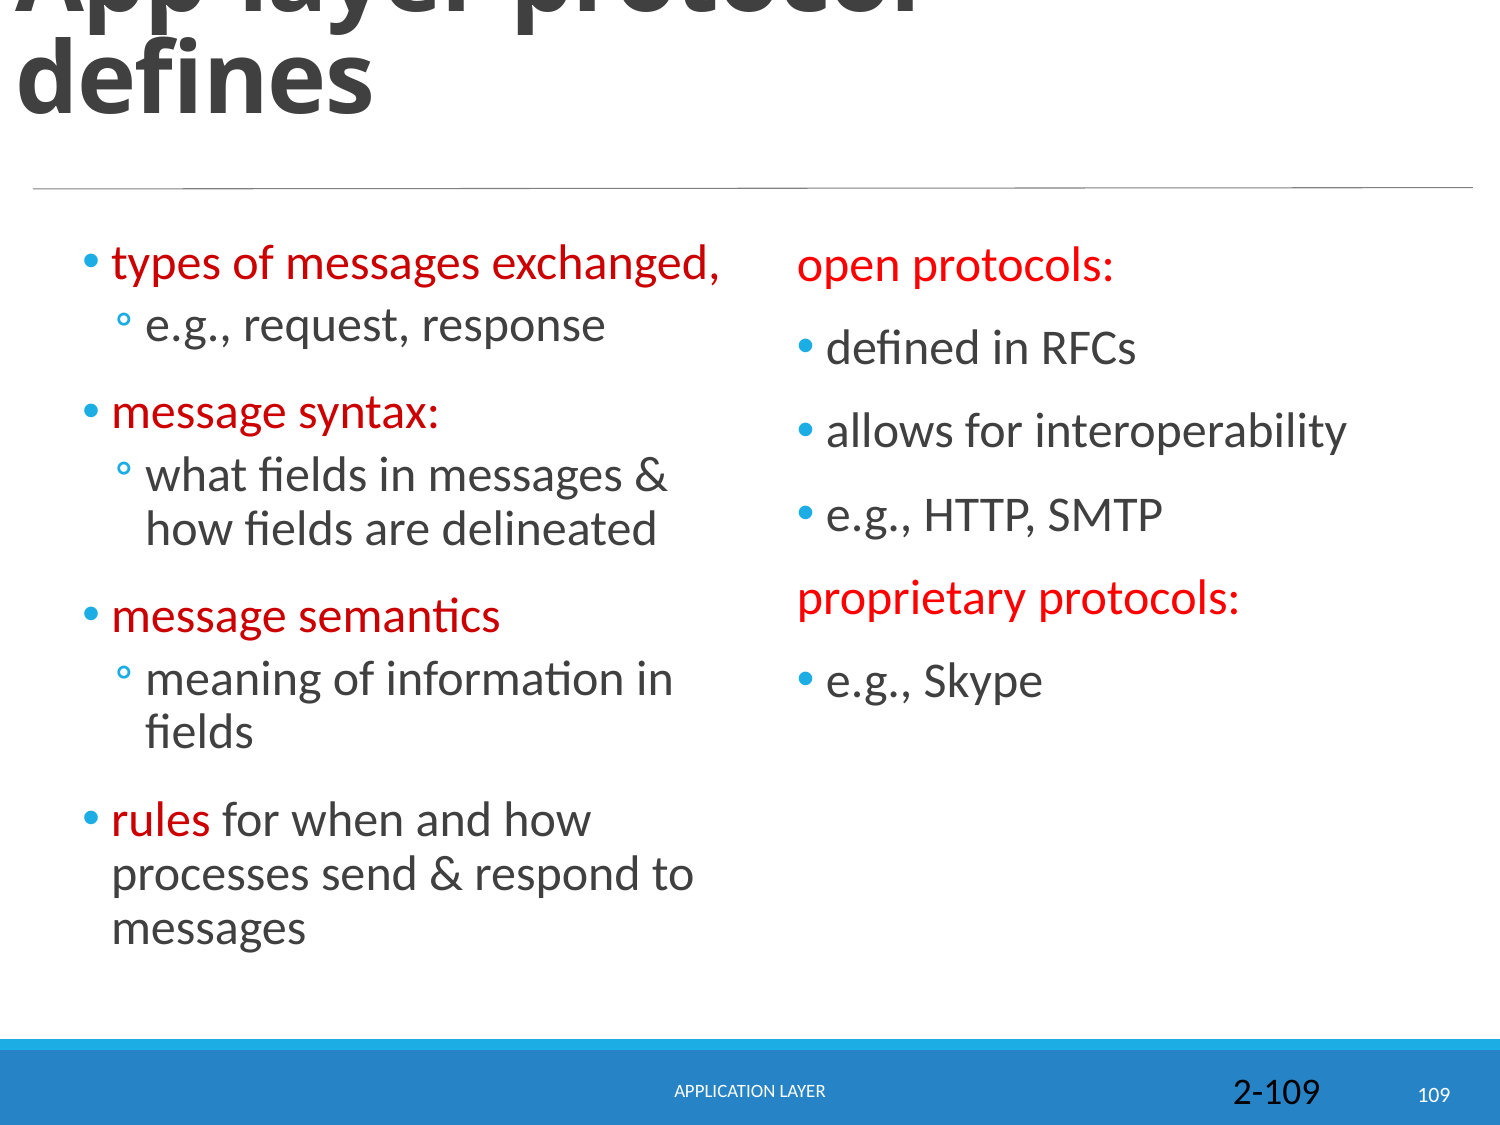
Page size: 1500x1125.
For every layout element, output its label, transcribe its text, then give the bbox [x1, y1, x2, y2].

list types of messages exchanged, e.g., request, response message syntax: what fields in messages & how fields are delineated message semantics meaning of information in fields rules for when and how processes send & respond to messages [82, 228, 735, 992]
footer Application Layer [453, 1059, 1047, 1120]
slide_number 2-109 [1218, 1059, 1380, 1120]
title App-layer protocol defines [0, 0, 1275, 142]
list open protocols: defined in RFCs allows for interoperability e.g., HTTP, SMTP proprietary protocols: e.g., Skype [796, 230, 1422, 994]
